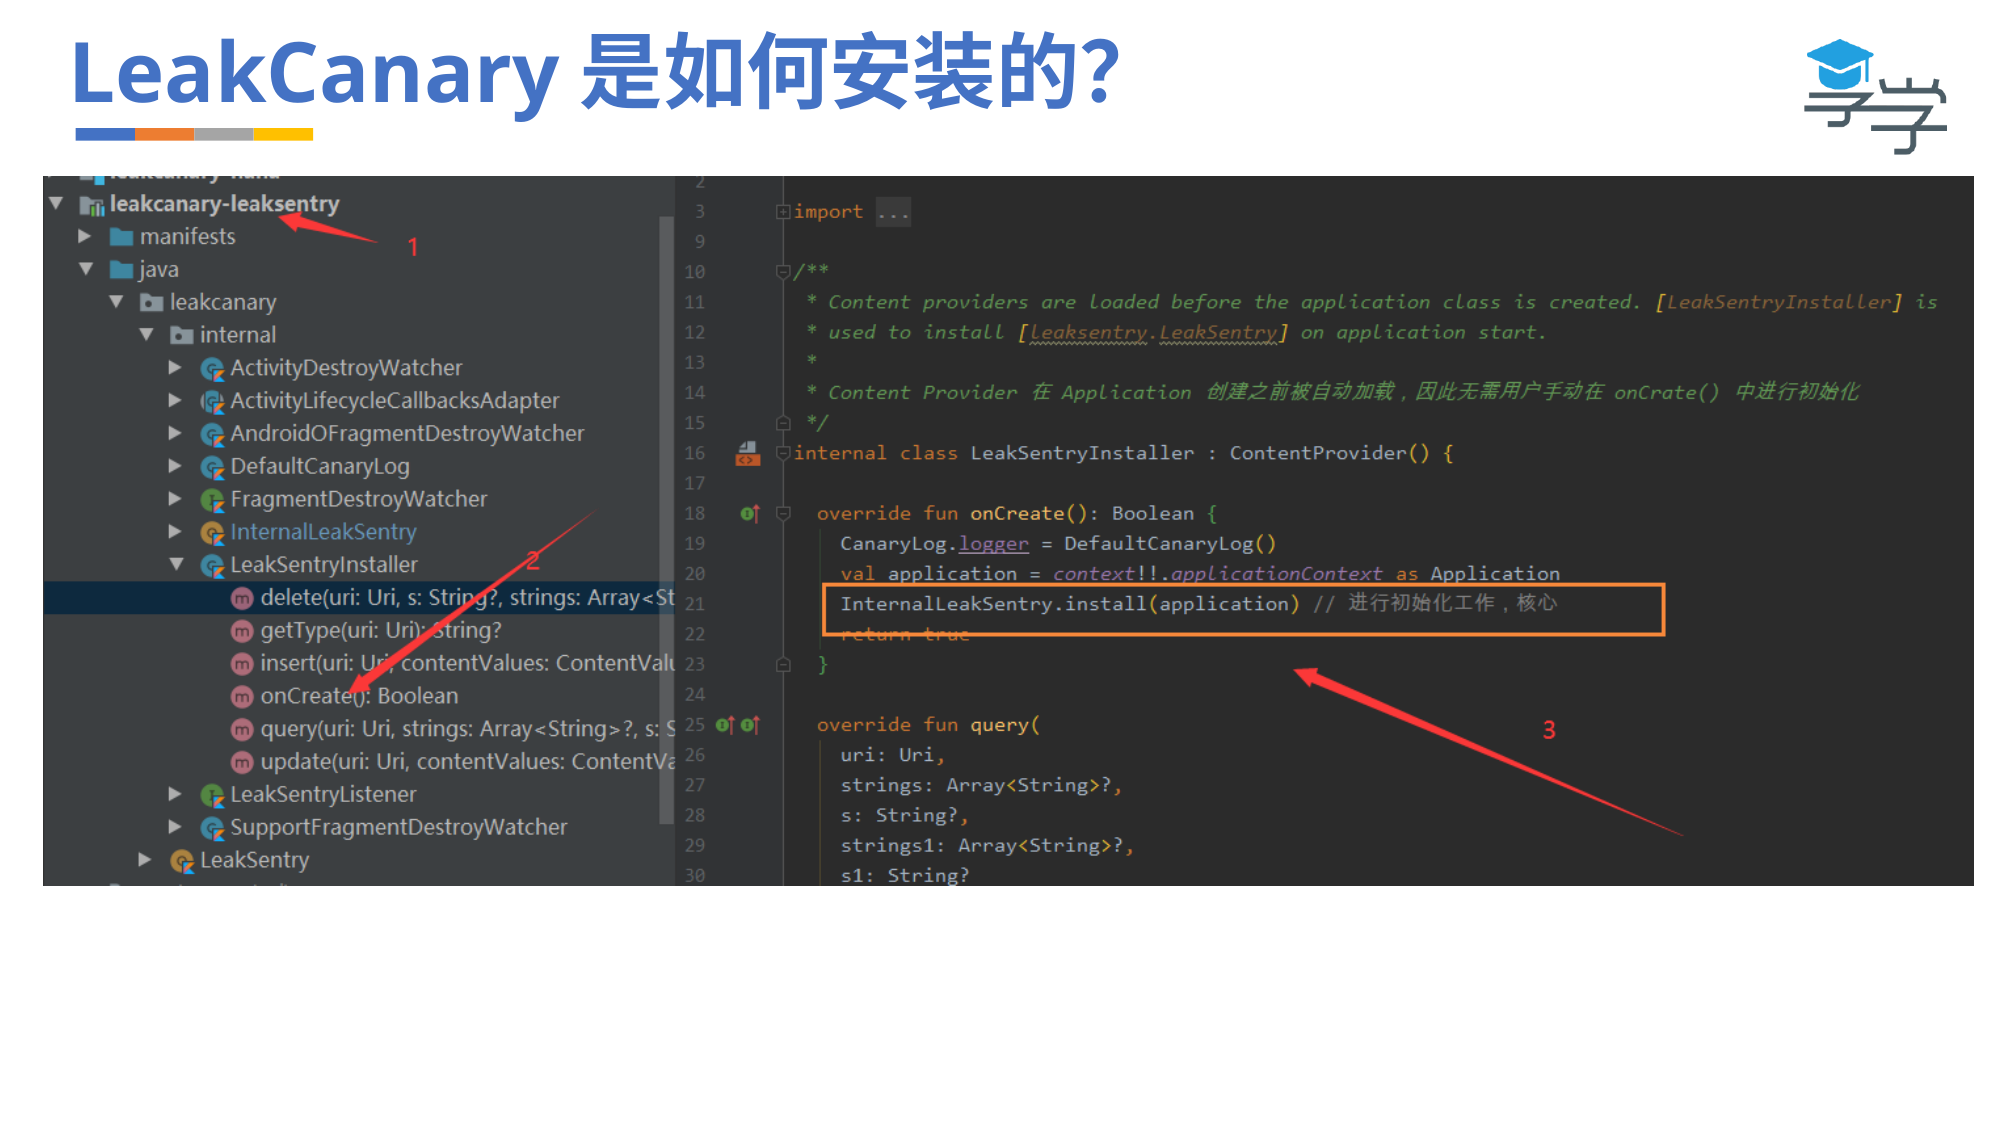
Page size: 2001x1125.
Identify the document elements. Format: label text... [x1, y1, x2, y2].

picture [43, 176, 1974, 886]
picture [1799, 20, 1952, 173]
title LeakCanary是如何安装的？ [53, 20, 1779, 129]
